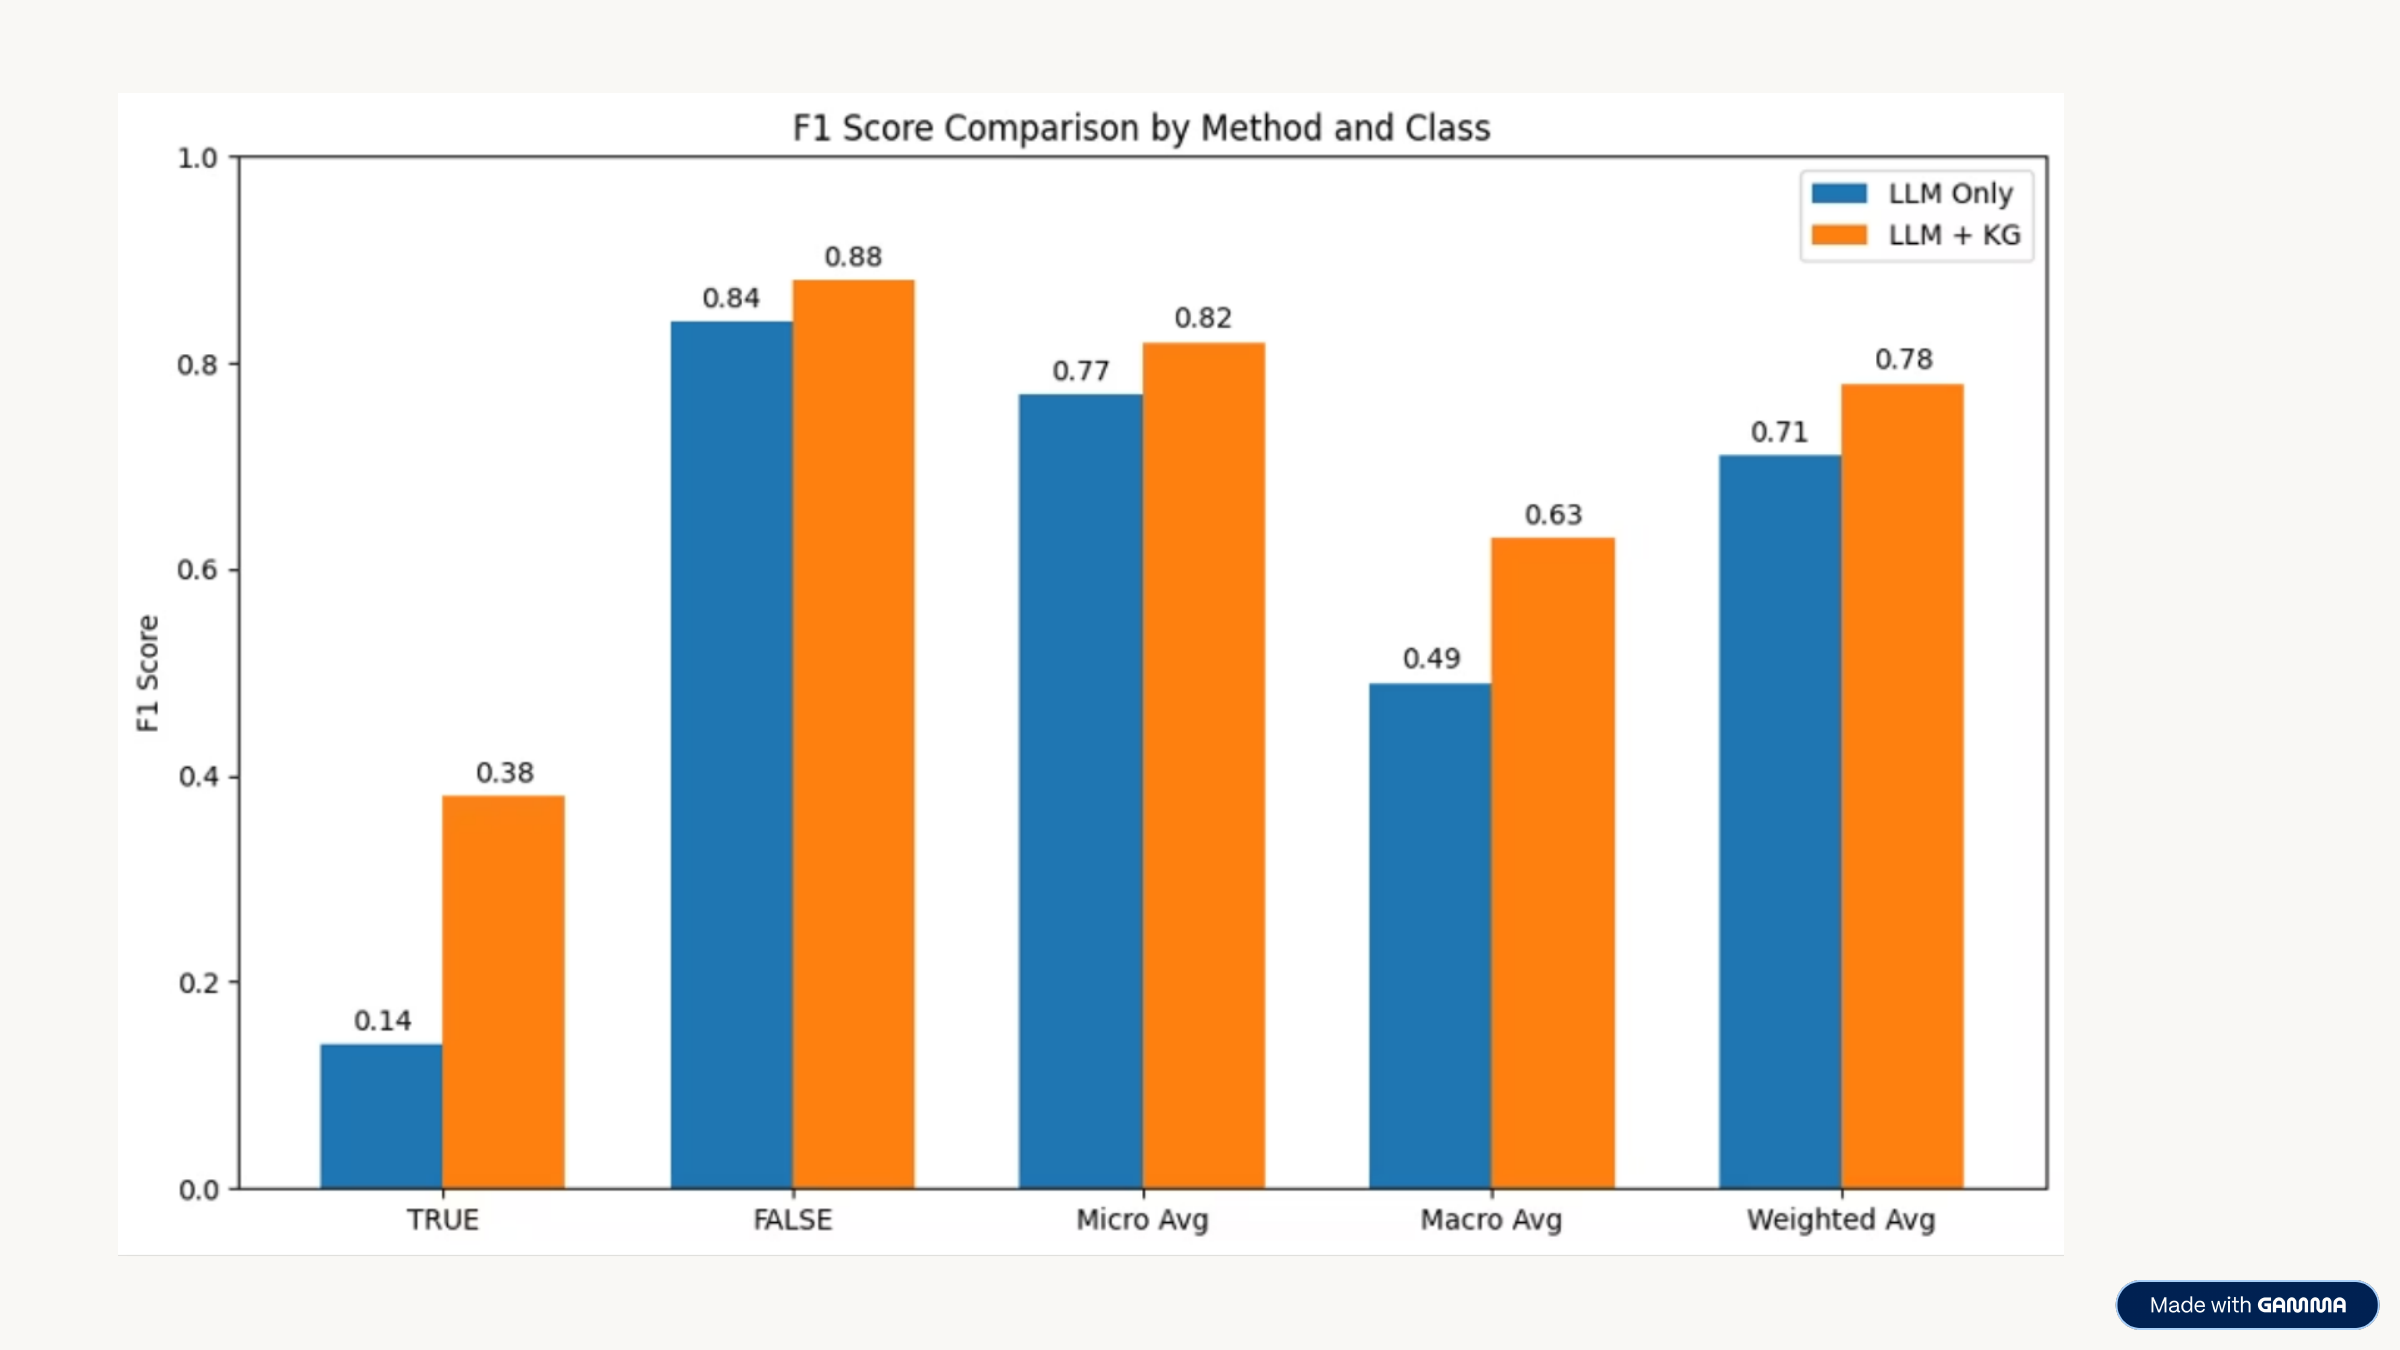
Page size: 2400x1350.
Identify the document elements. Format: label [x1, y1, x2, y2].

picture [118, 93, 2064, 1257]
picture [2106, 1271, 2389, 1339]
